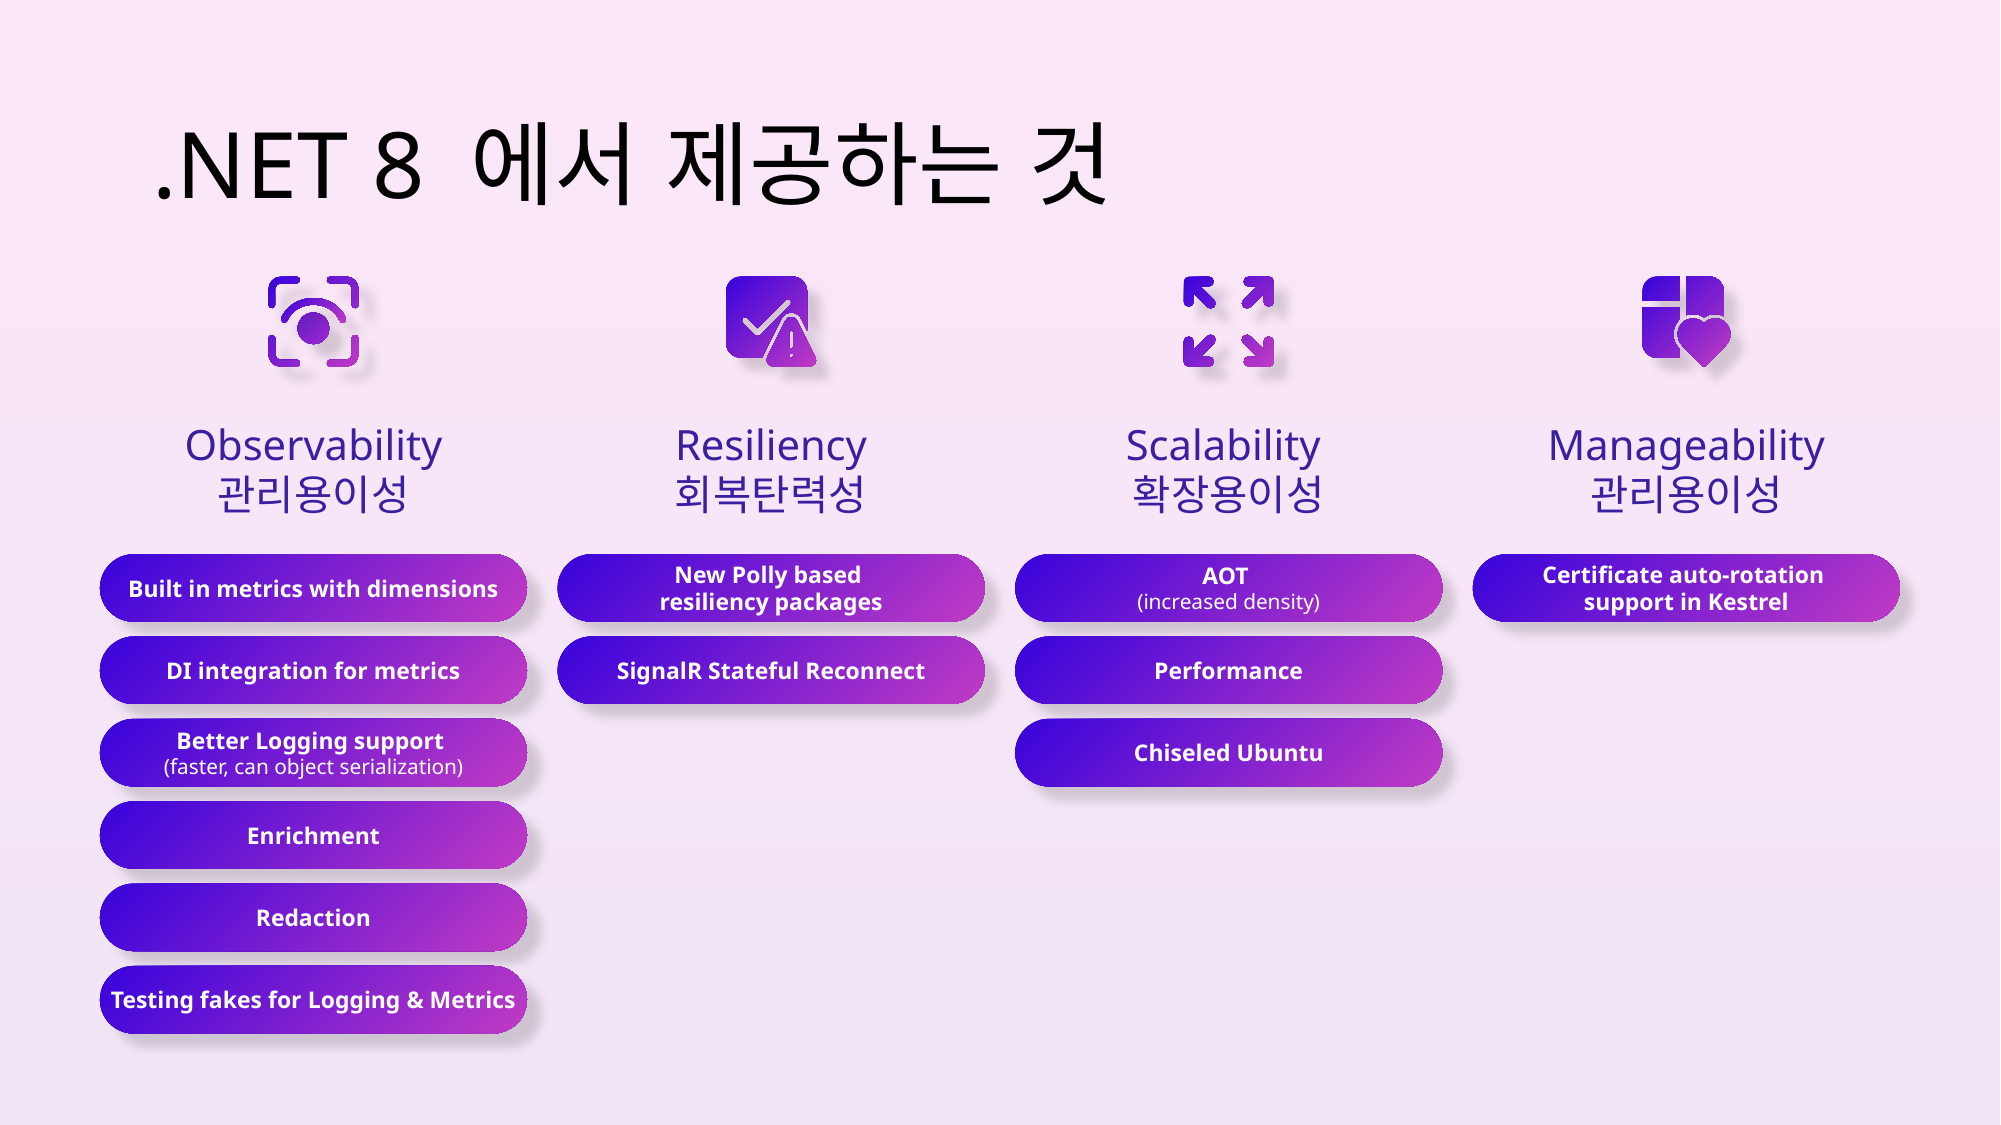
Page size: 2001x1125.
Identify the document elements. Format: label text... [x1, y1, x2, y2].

title .NET 8 에서 제공하는 것 [137, 59, 1863, 278]
text_box Certificate auto-rotation support in Kestrel [1472, 554, 1900, 622]
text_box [99, 553, 528, 1034]
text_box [1014, 553, 1443, 787]
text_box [557, 553, 986, 705]
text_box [1014, 276, 1443, 529]
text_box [557, 276, 986, 529]
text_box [1472, 276, 1901, 529]
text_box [99, 276, 528, 529]
